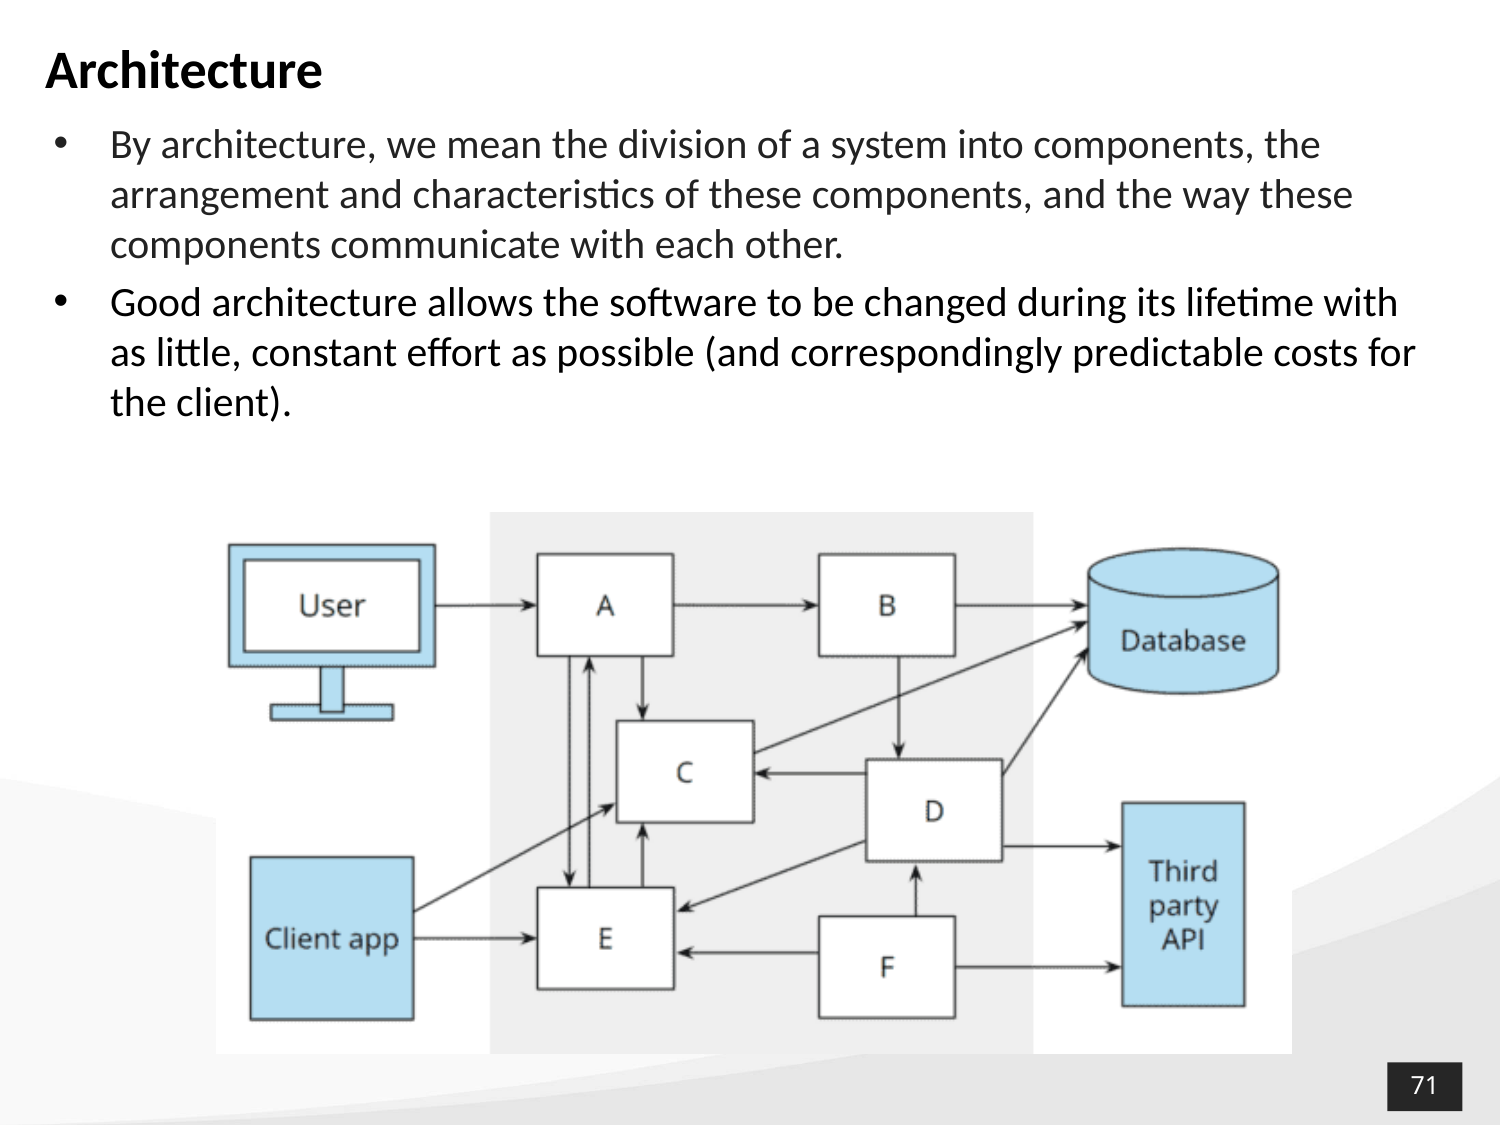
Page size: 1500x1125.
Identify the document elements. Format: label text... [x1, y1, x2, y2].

title Architecture [30, 21, 1478, 113]
picture [0, 0, 1500, 1125]
text_box By architecture, we mean the division of a system into components, the arrangement and characteristics of these components, and the way these components communicate with each other. Good architecture allows the software to be changed during its lifetime with as little, constant effort as possible (and correspondingly predictable costs for the client). [38, 109, 1450, 813]
